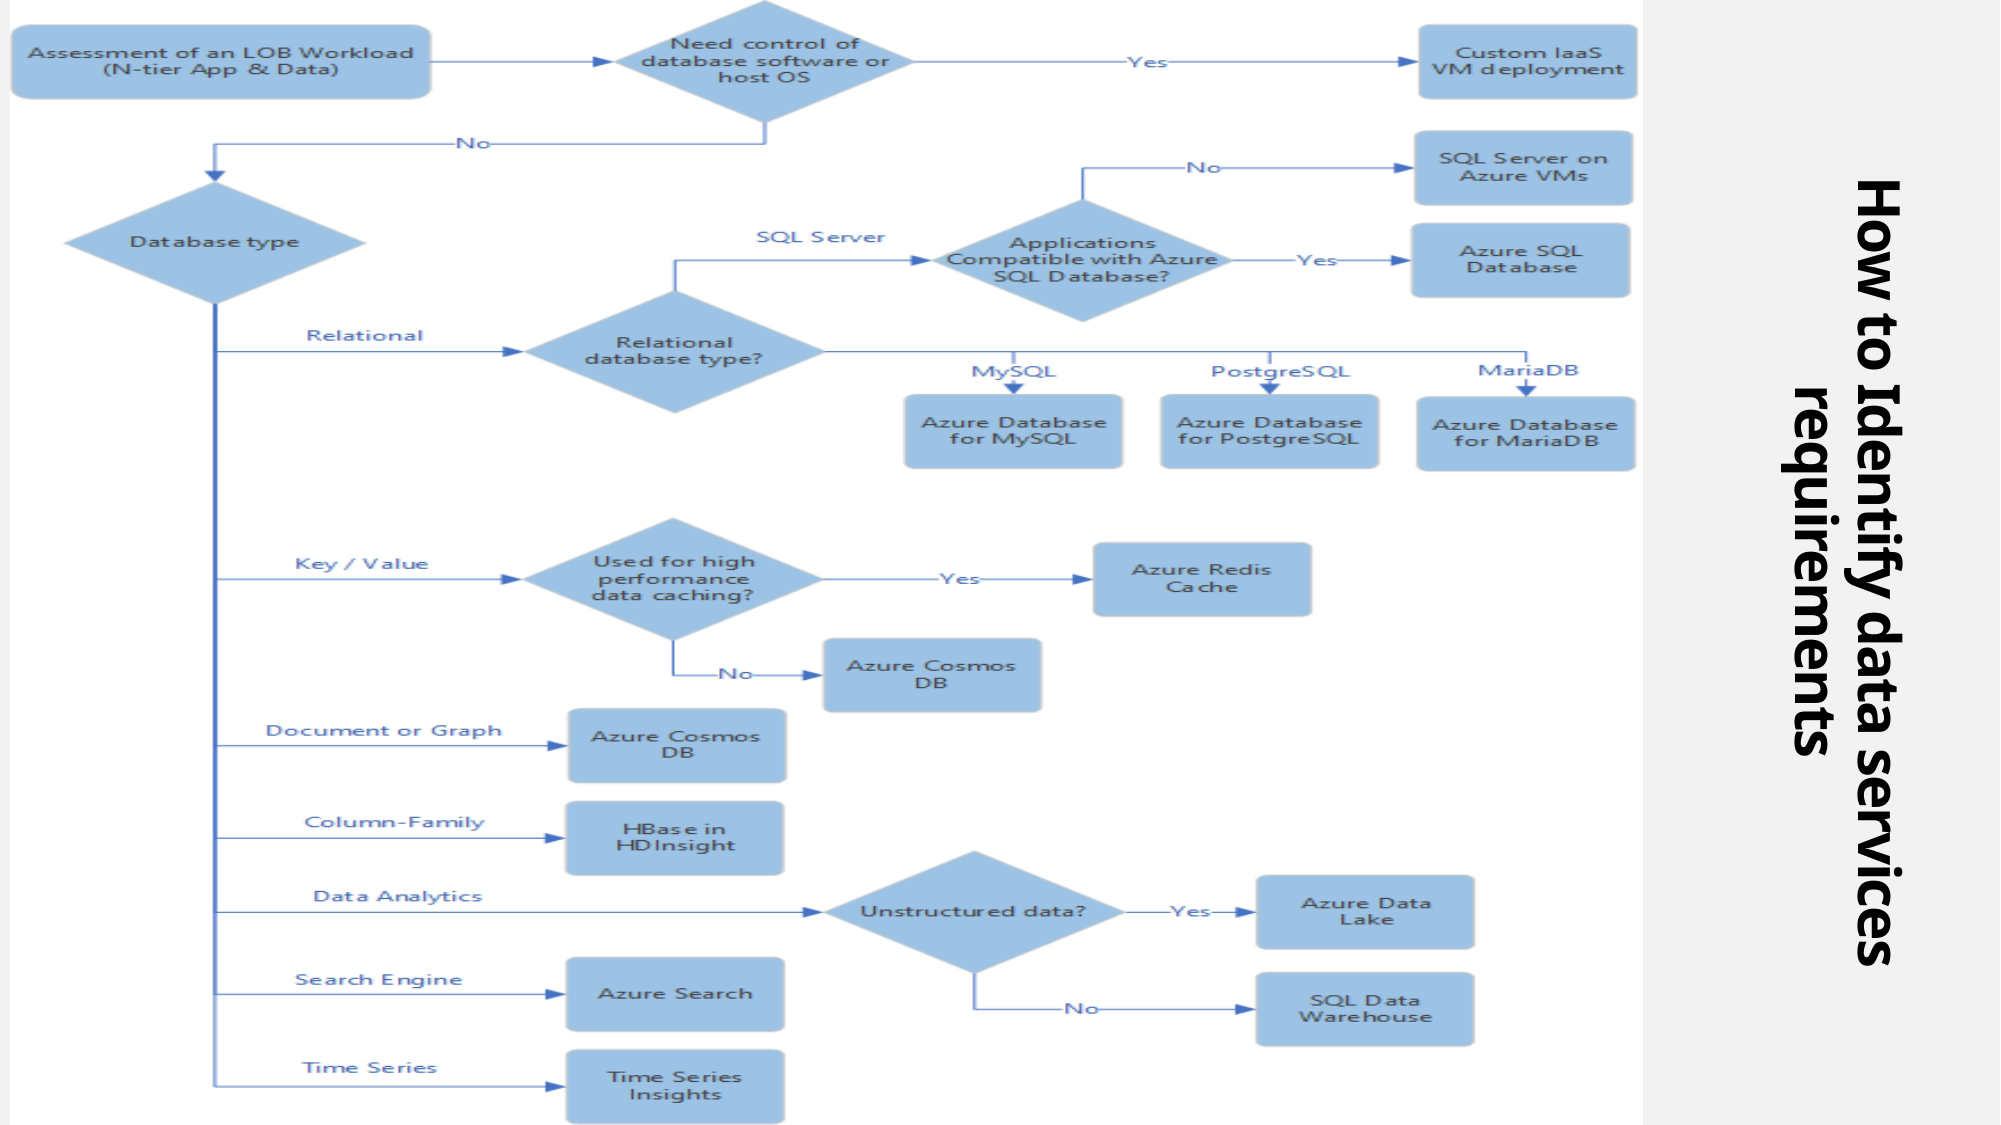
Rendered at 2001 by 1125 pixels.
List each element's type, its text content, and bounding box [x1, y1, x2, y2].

picture [10, 0, 1643, 1125]
title How to Identify data services requirements [1785, 8, 1909, 1125]
